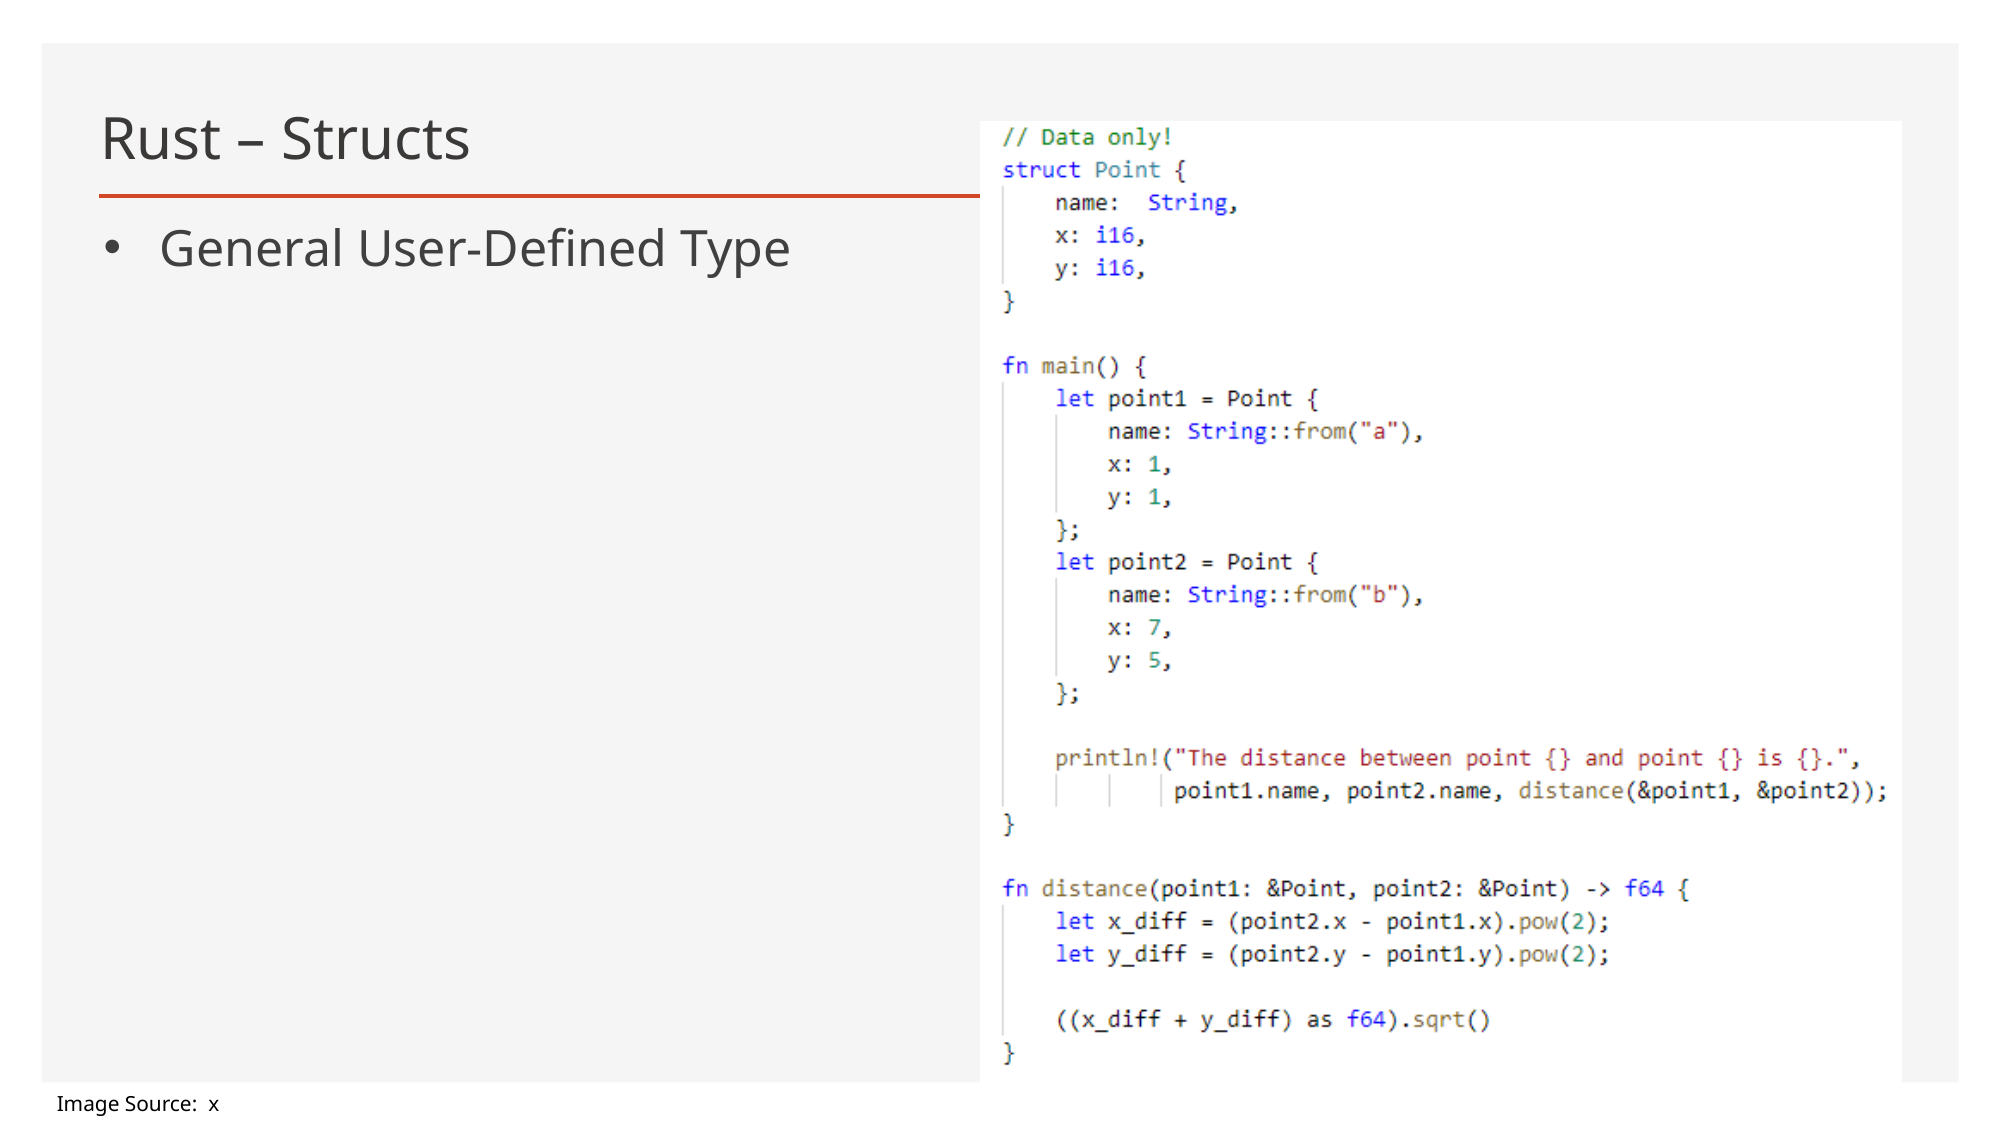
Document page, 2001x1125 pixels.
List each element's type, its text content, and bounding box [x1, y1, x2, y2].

title Rust – Structs [85, 73, 1910, 179]
picture [980, 121, 1902, 1084]
list General User-Defined Type [88, 208, 980, 1079]
text_box Image Source: x [42, 1083, 1957, 1124]
list General User-Defined Type [1902, 208, 1910, 1079]
